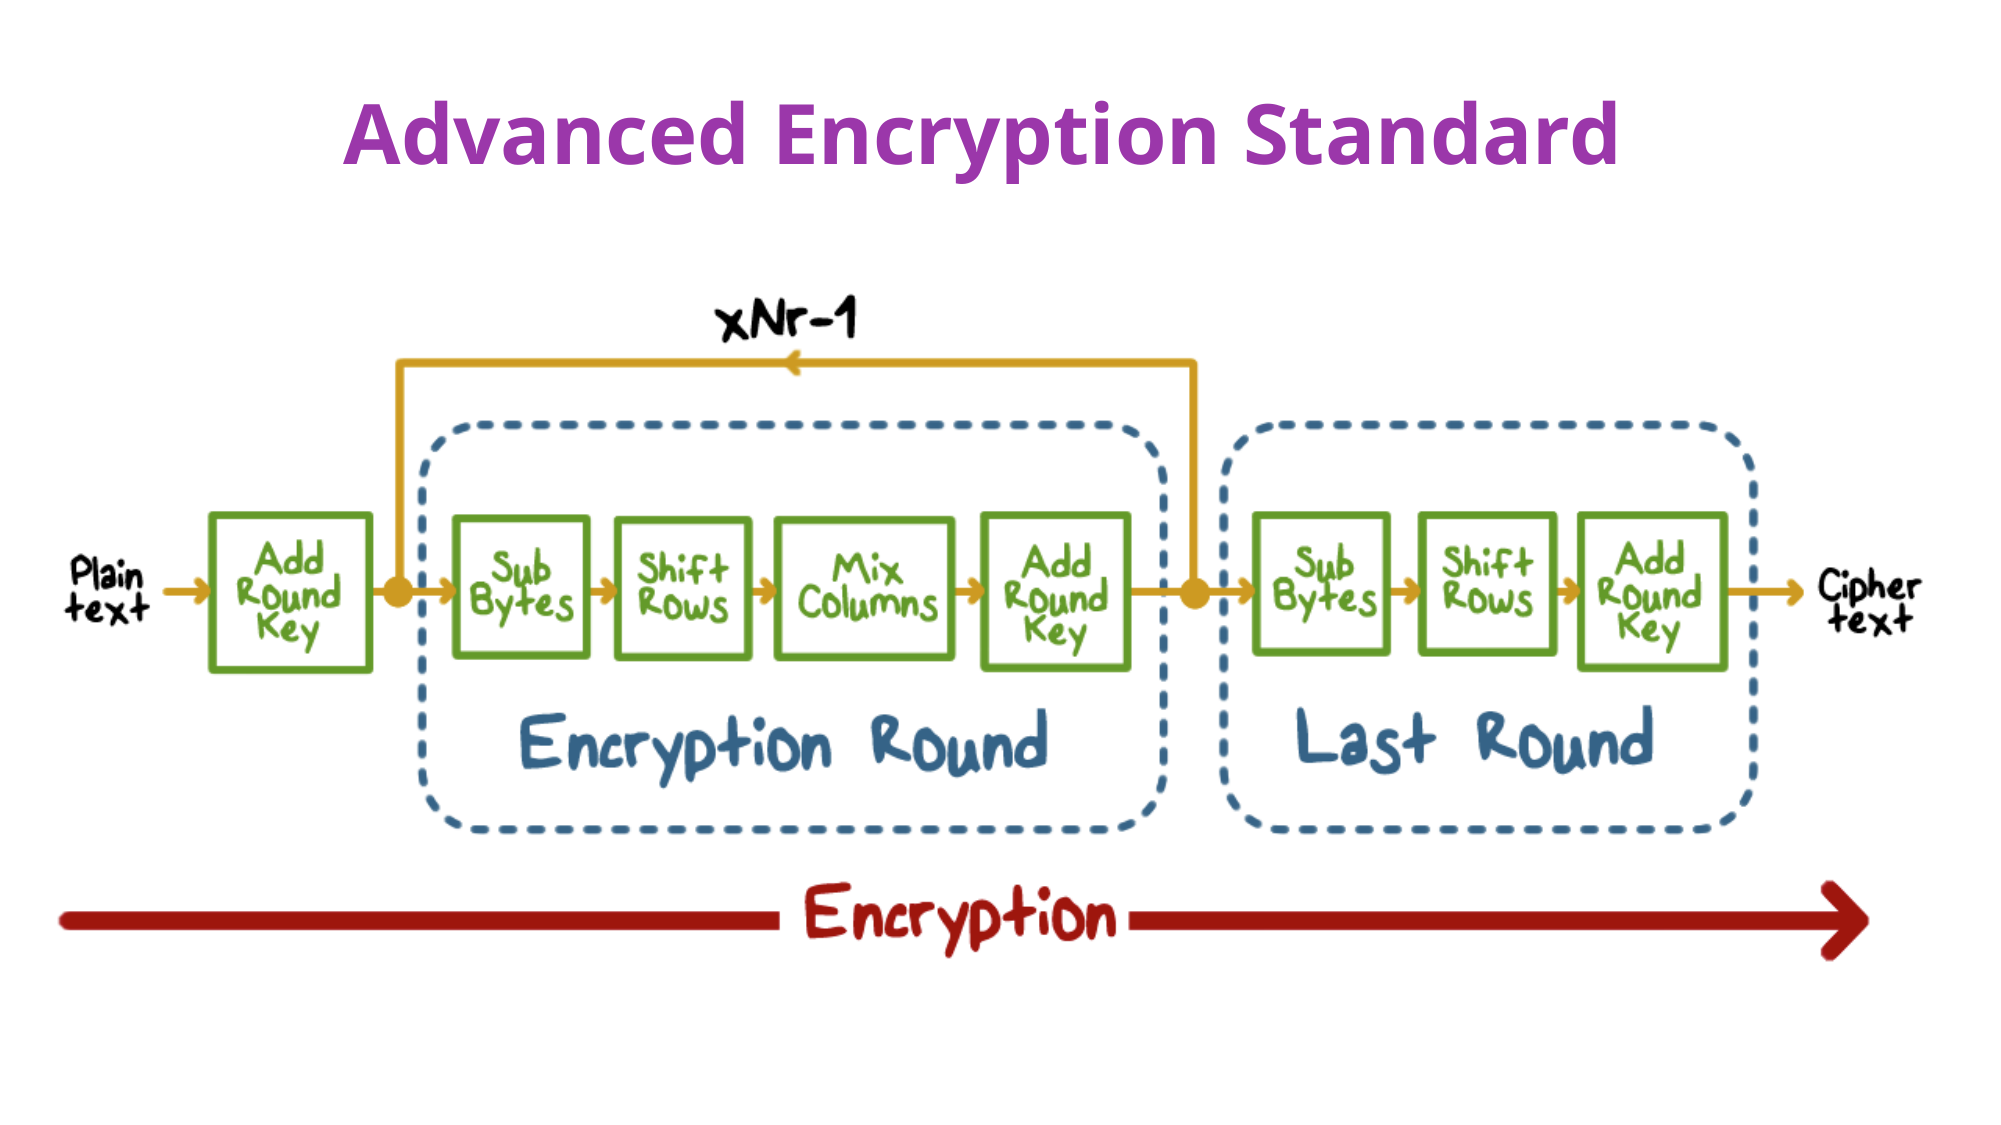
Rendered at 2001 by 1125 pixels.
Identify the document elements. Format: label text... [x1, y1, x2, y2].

picture [50, 273, 1940, 997]
title Advanced Encryption Standard [133, 37, 1834, 225]
